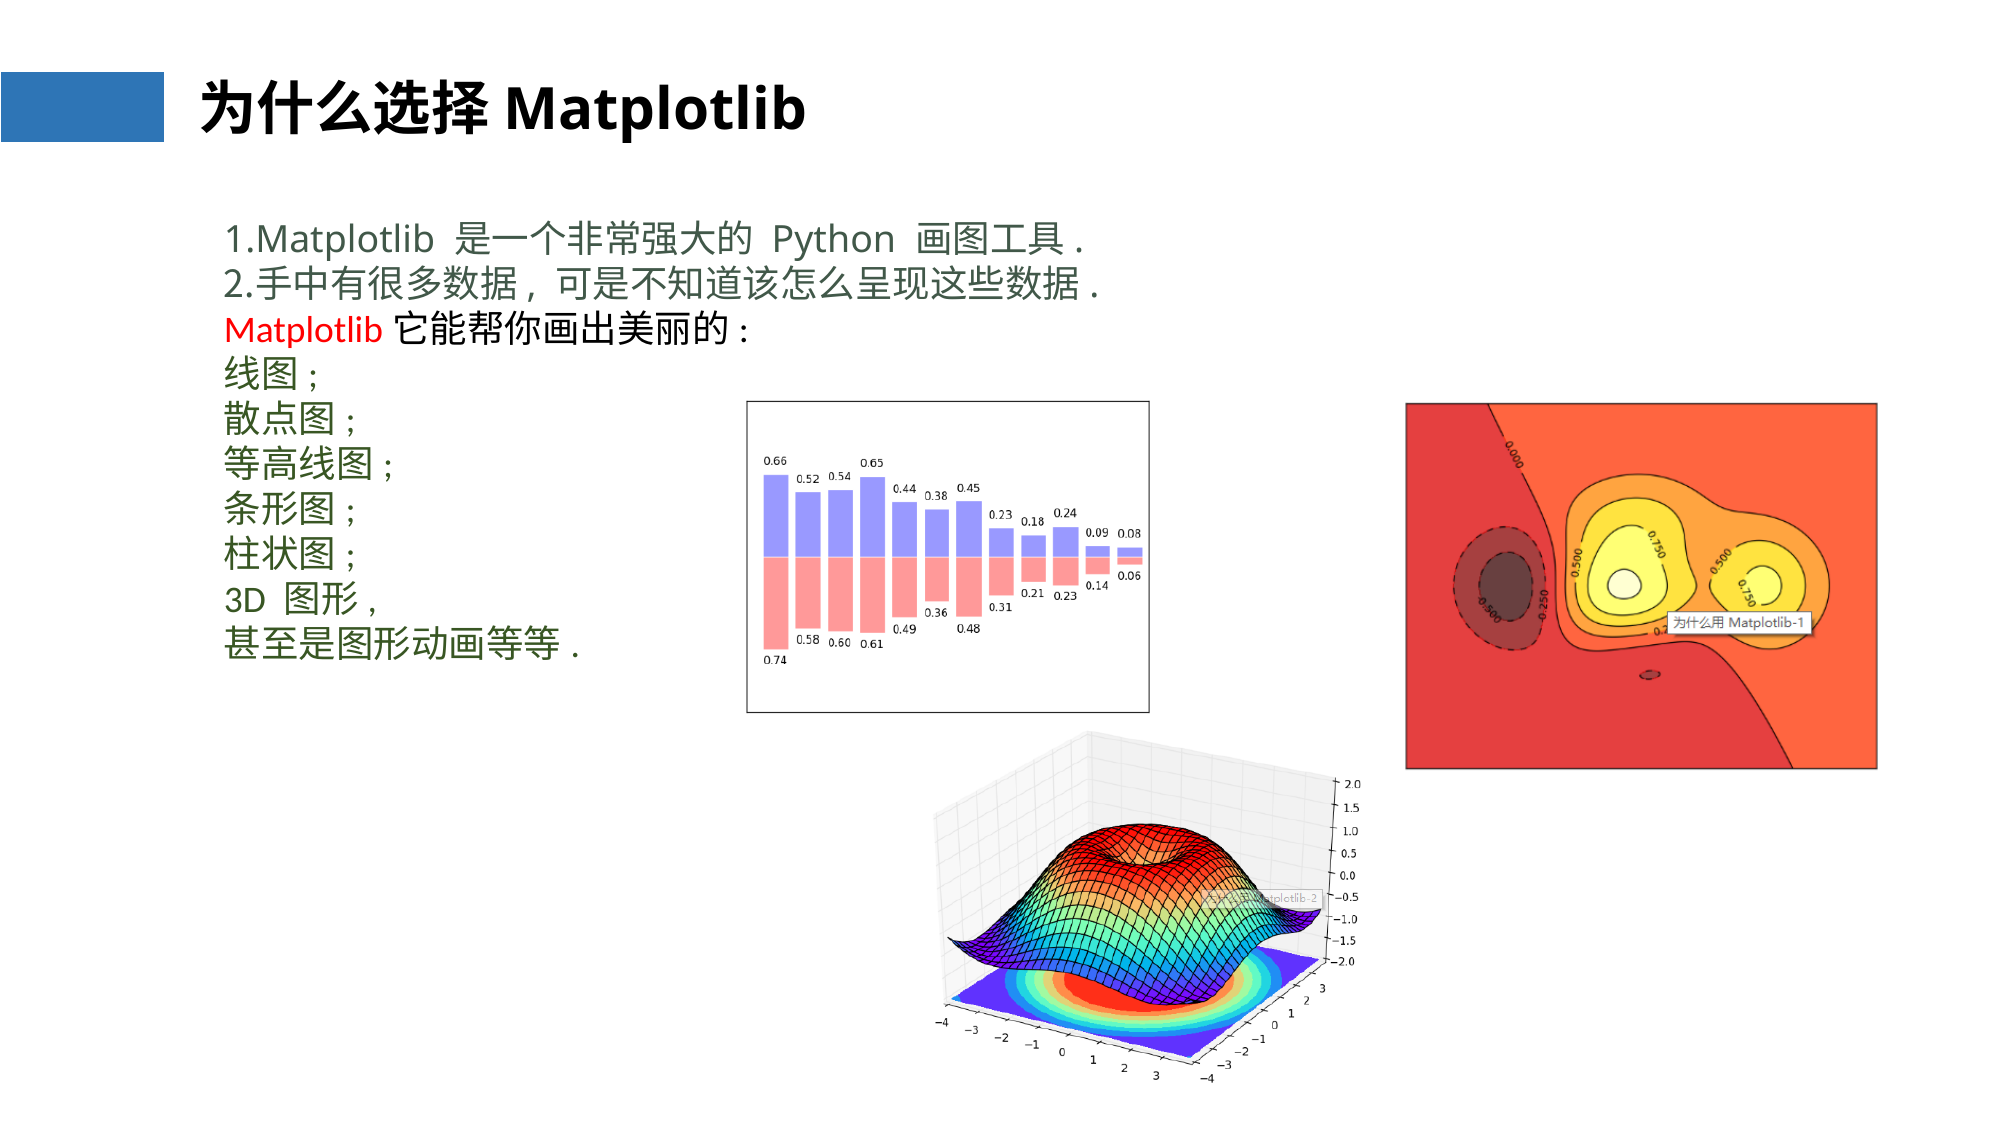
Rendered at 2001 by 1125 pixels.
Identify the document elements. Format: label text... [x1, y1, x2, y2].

picture [696, 364, 1917, 1085]
title 为什么选择Matplotlib [183, 72, 1534, 196]
text_box Matplotlib 是一个非常强大的 Python 画图工具. 手中有很多数据, 可是不知道该怎么呈现这些数据. Matplotlib它能帮你画出美丽的: 线图; 散点图; 等高线图; 条形图; 柱状图; 3D 图形, 甚至是图形动画等等. [209, 207, 1662, 717]
